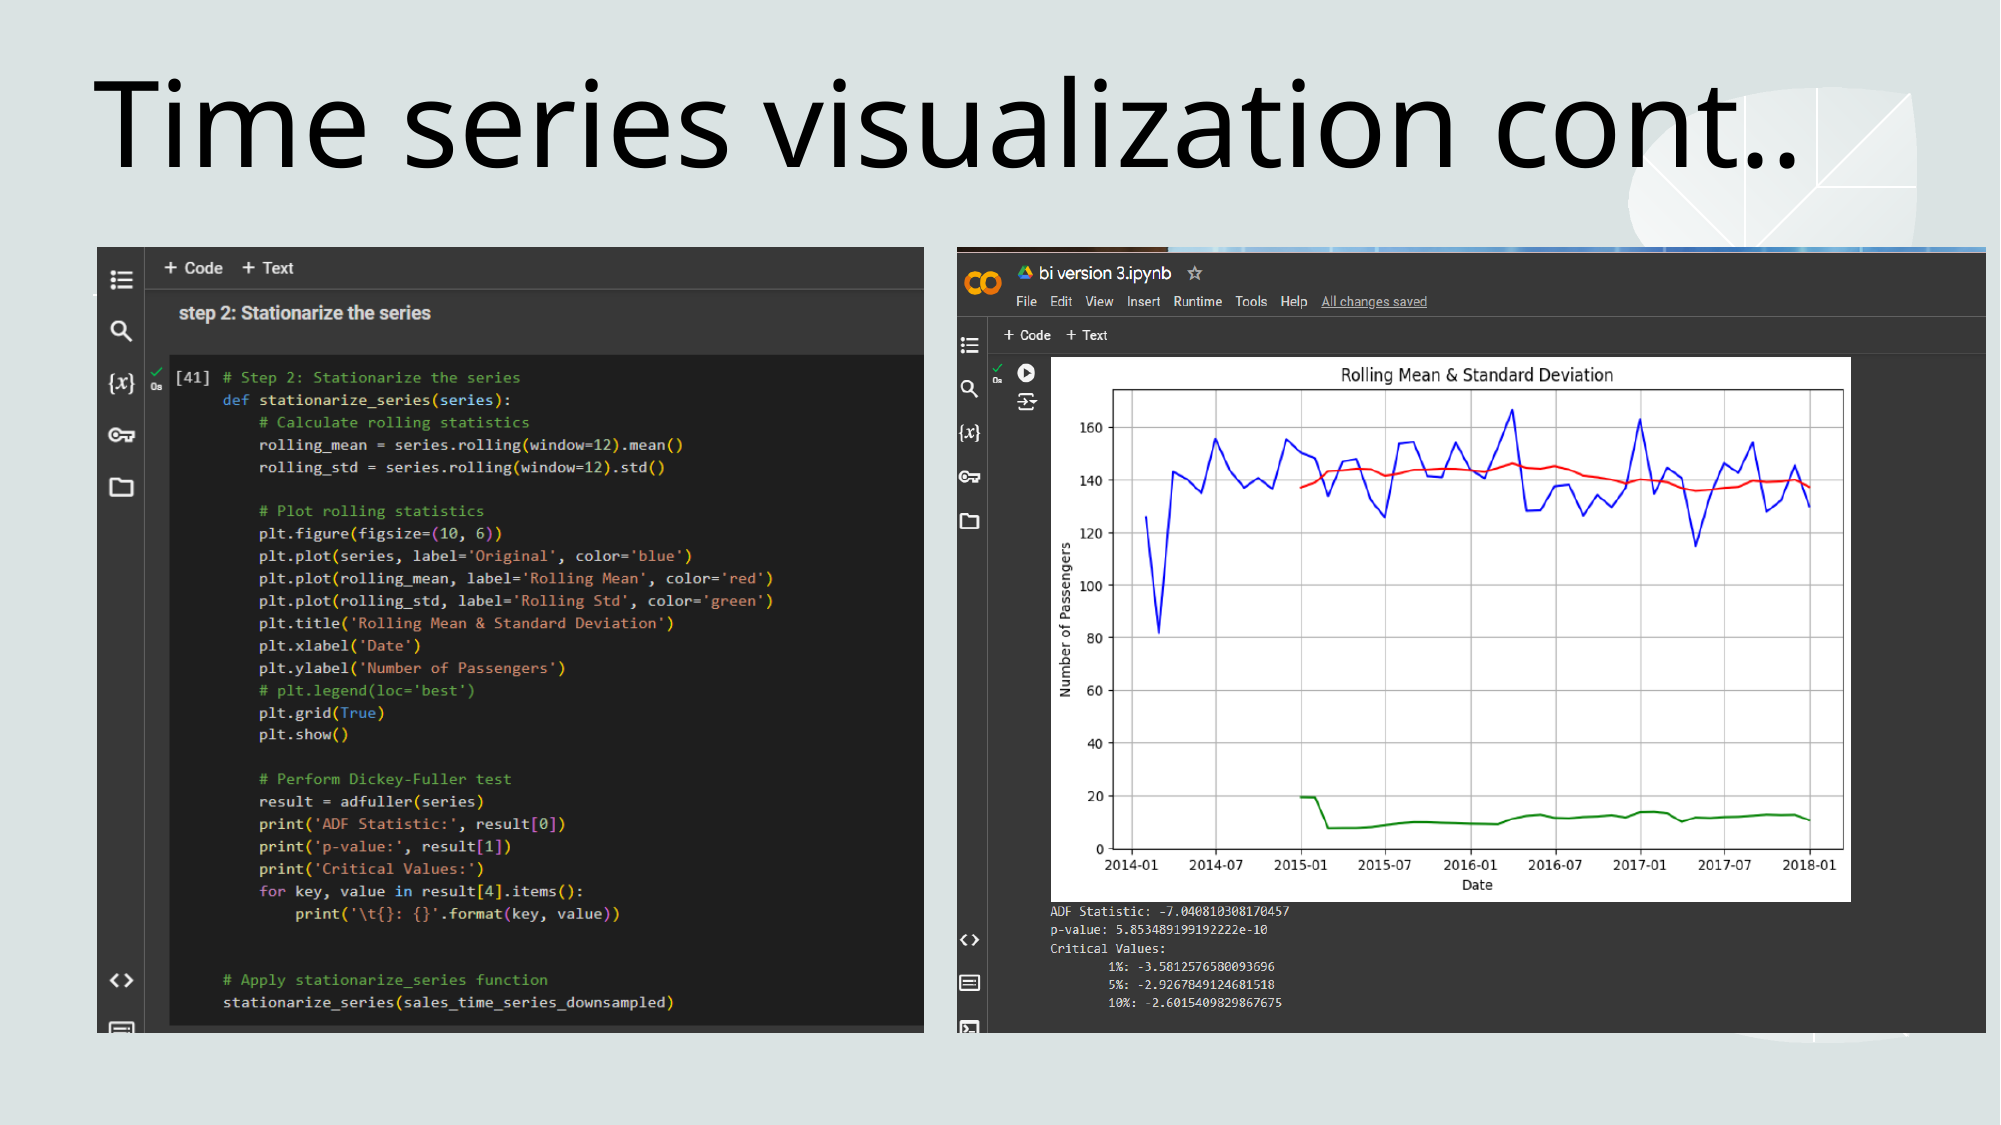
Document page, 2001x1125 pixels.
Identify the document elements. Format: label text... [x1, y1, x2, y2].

title Time series visualization cont.. [93, 24, 1857, 277]
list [97, 246, 925, 1033]
picture [957, 246, 1986, 1033]
